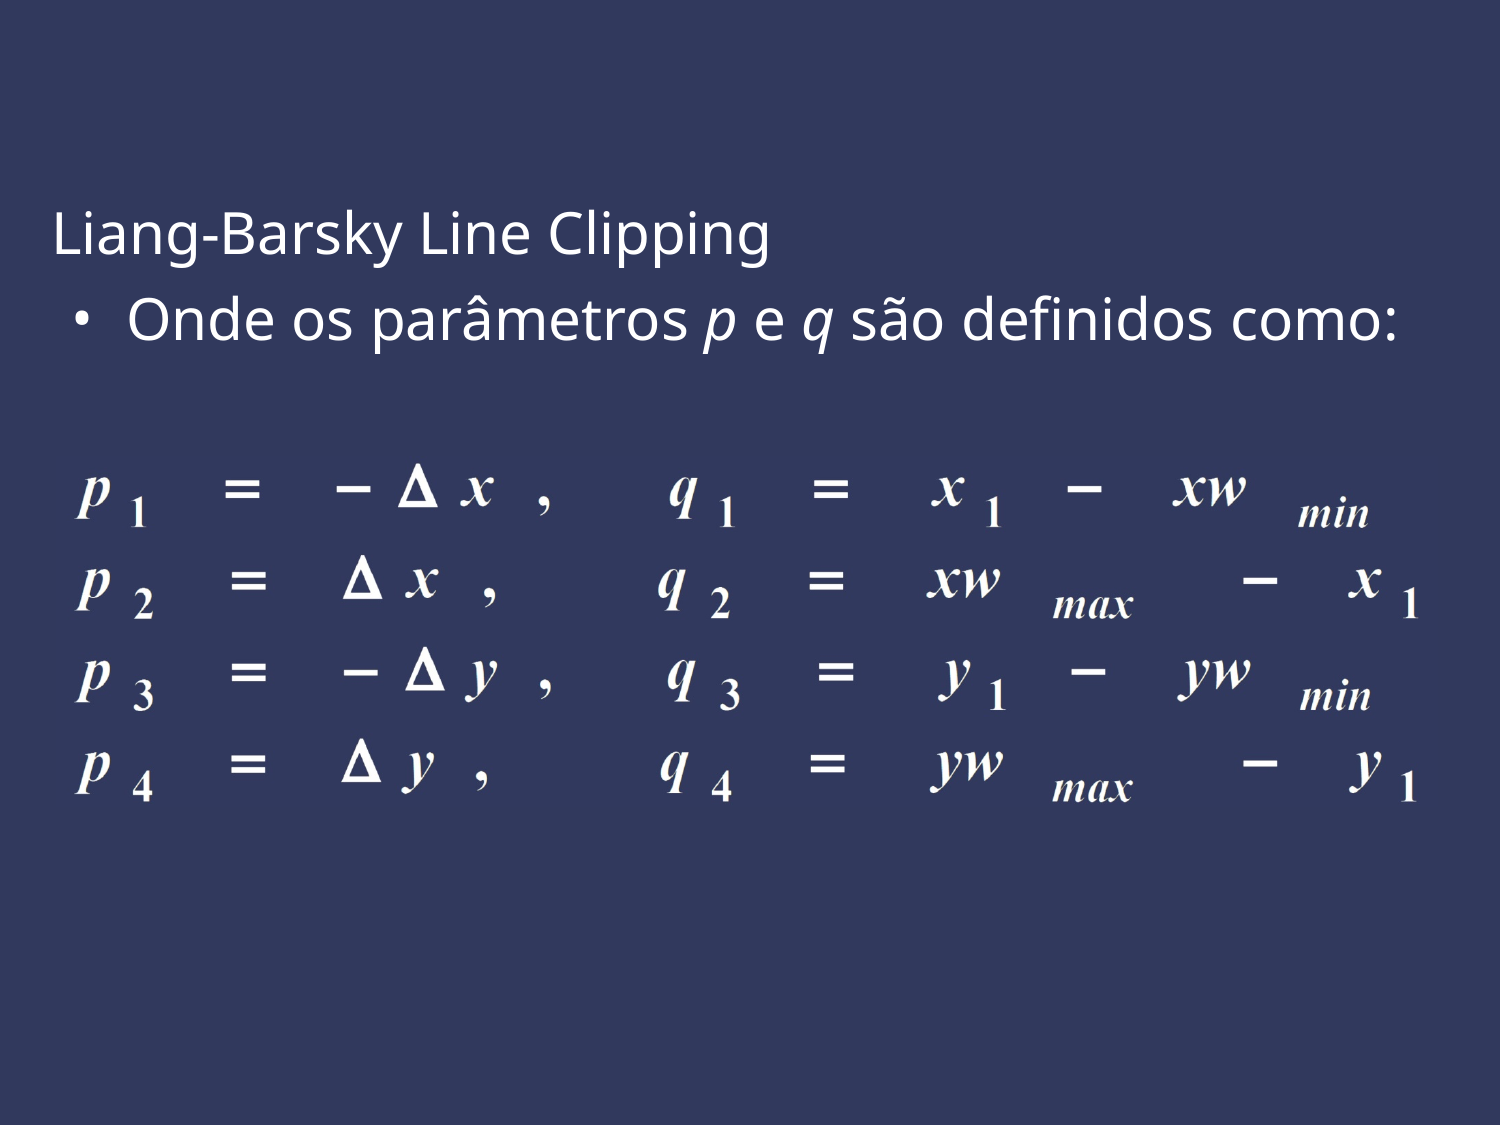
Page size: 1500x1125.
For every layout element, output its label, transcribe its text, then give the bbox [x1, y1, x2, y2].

picture [56, 455, 1438, 808]
text_box Onde os parâmetros p e q são definidos como: [56, 275, 1450, 1063]
text_box Liang-Barsky Line Clipping [36, 182, 1388, 279]
